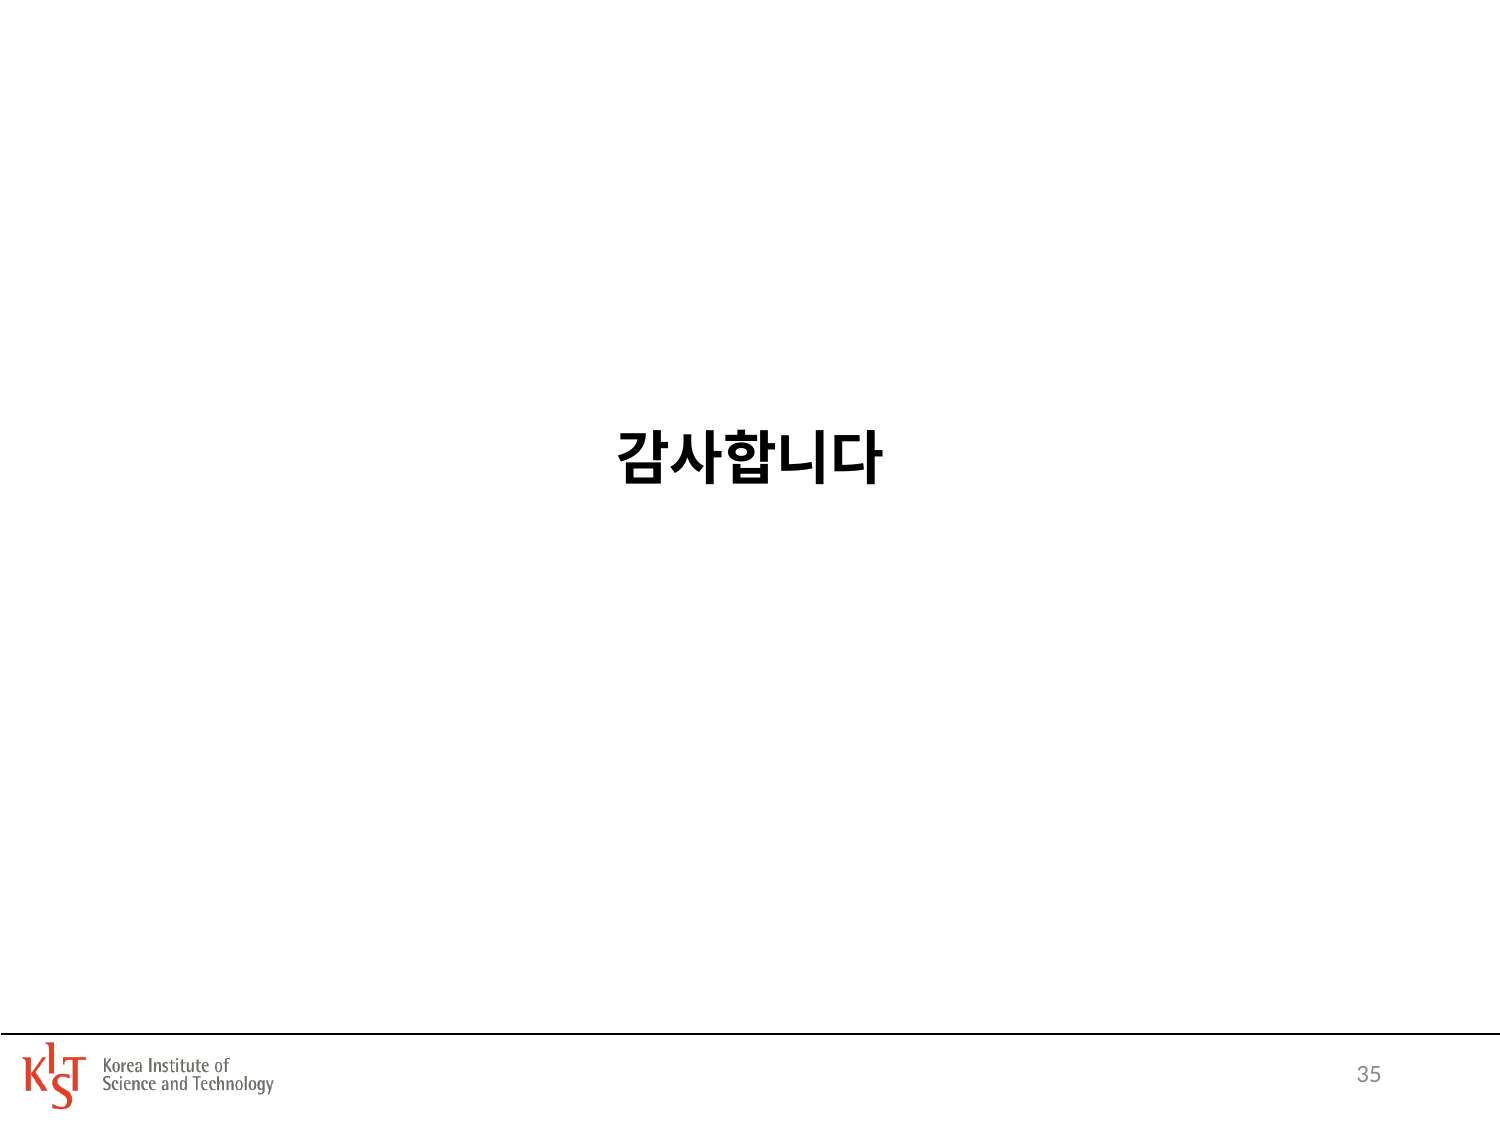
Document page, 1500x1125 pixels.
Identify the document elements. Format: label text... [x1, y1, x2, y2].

text_box 감사합니다 [601, 414, 899, 499]
slide_number 35 [1059, 1042, 1397, 1103]
picture [15, 1038, 277, 1114]
